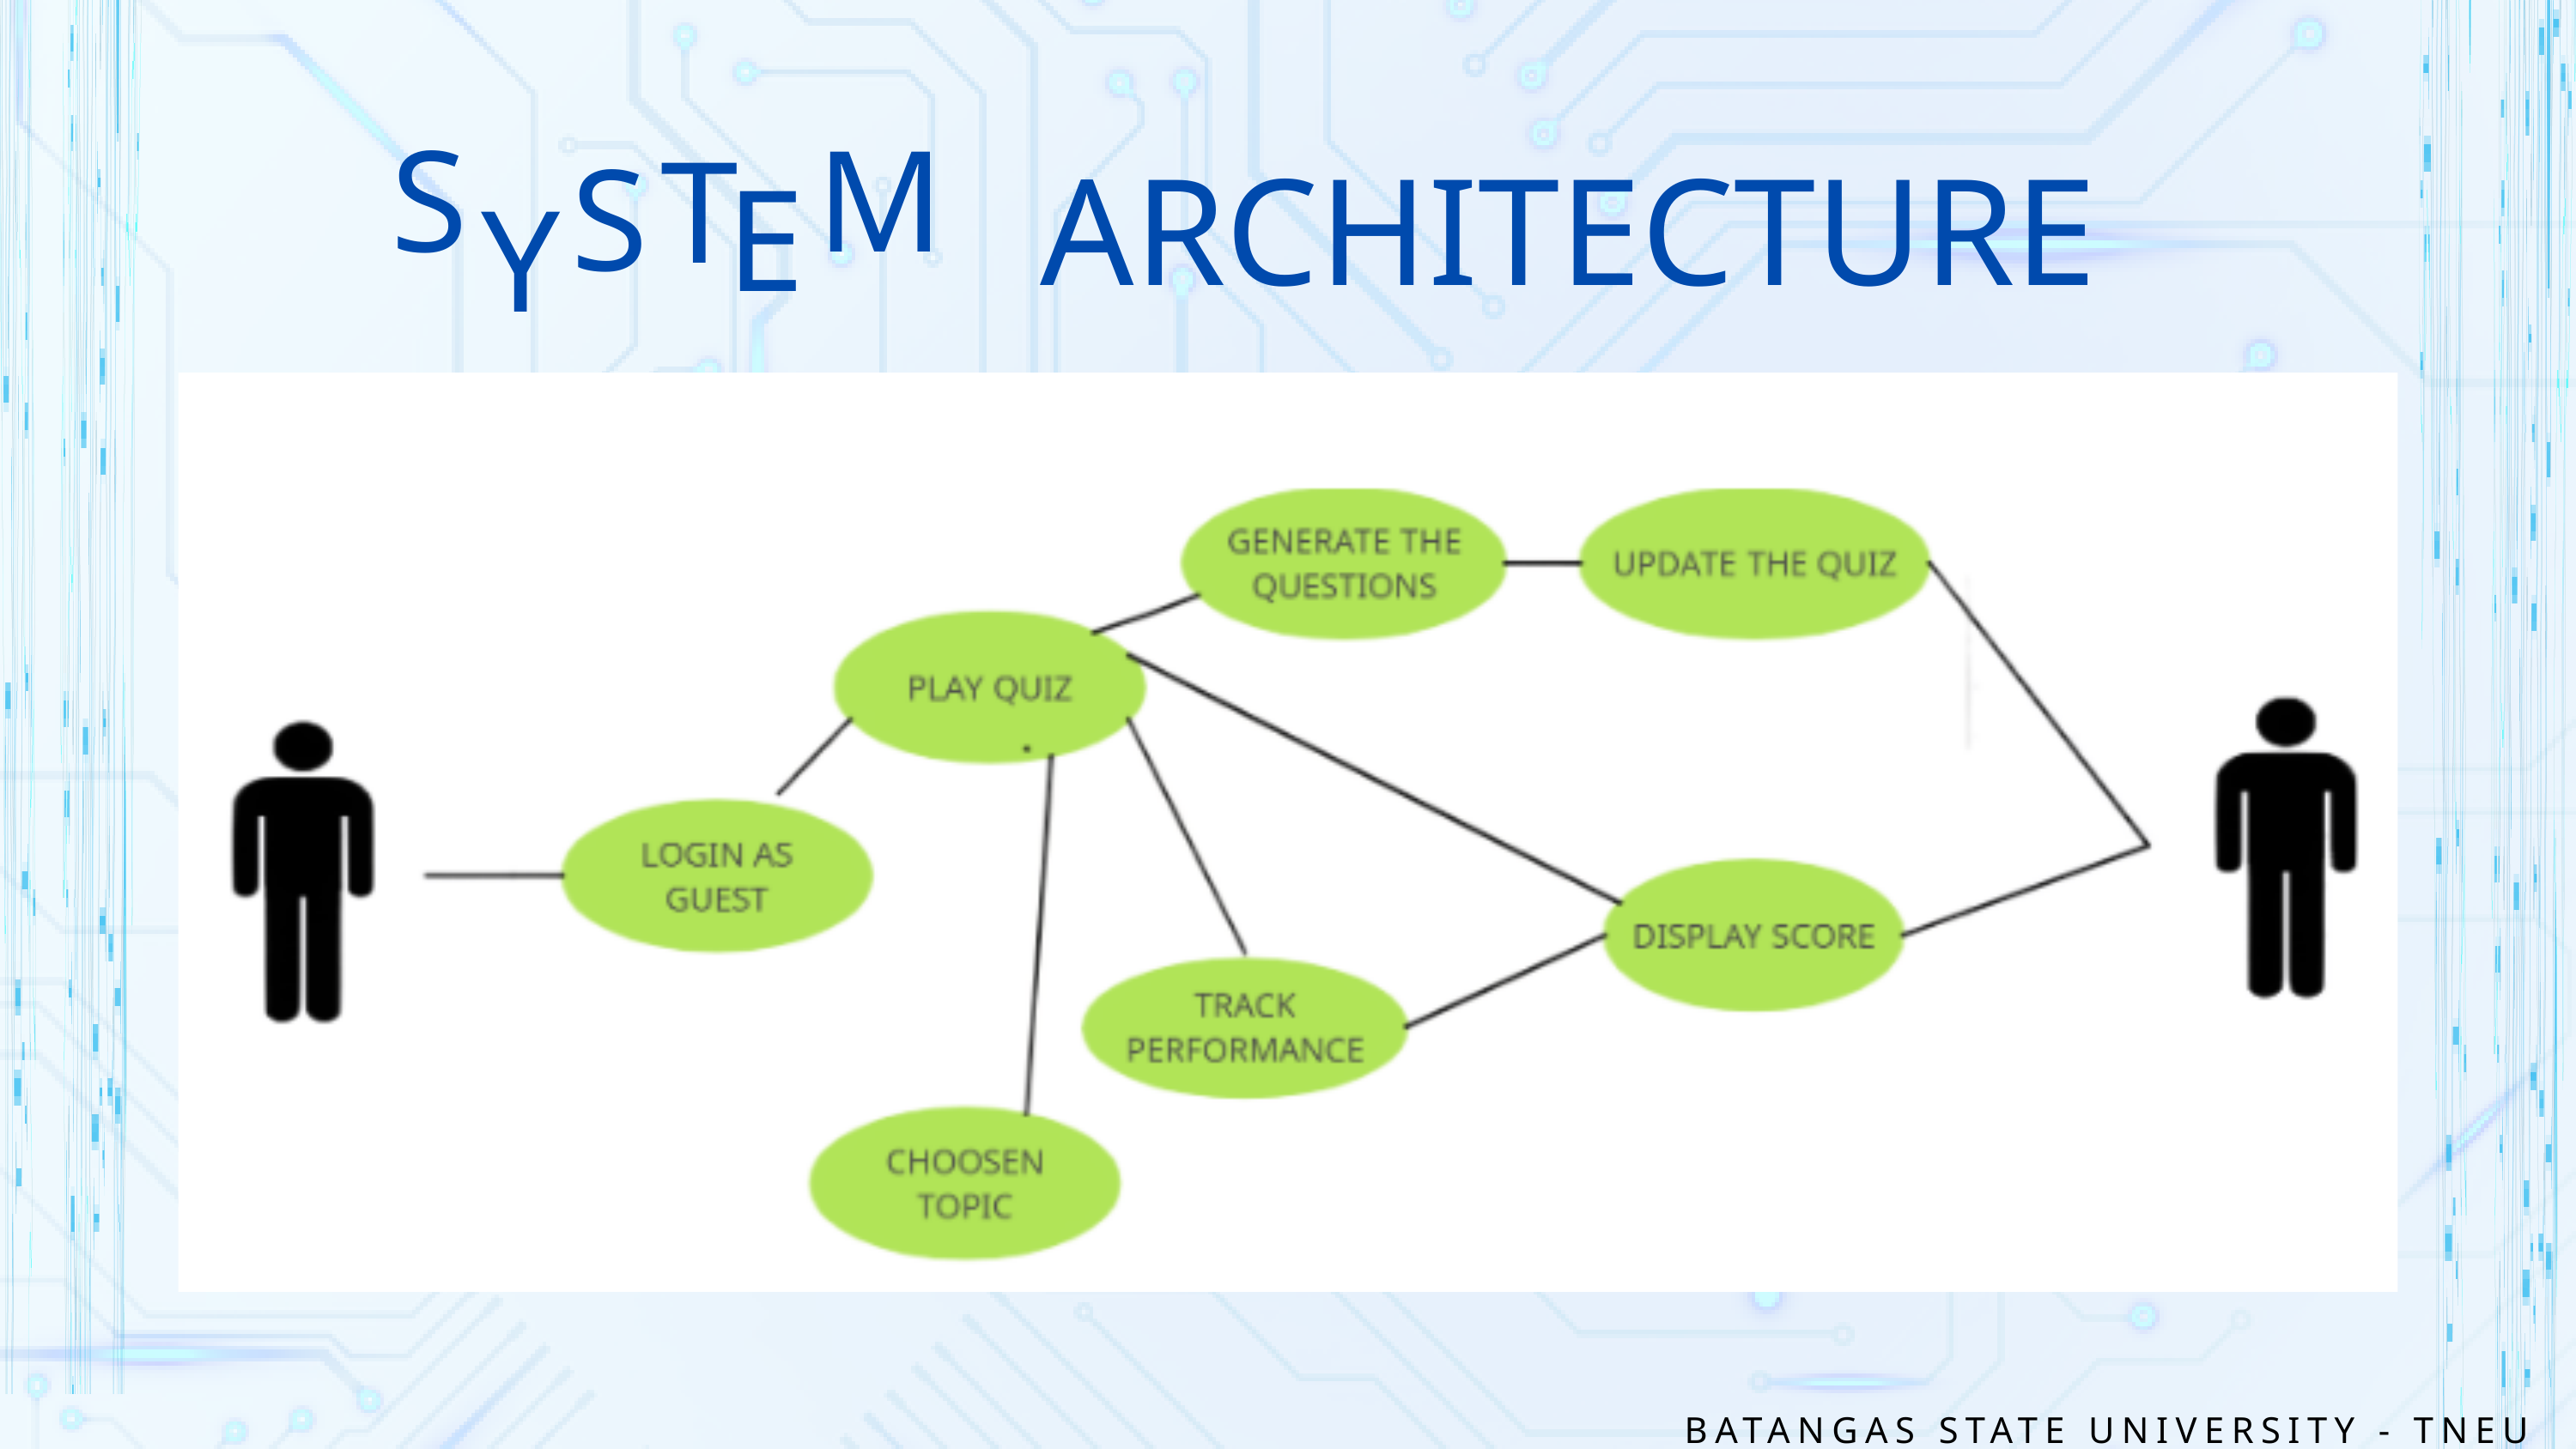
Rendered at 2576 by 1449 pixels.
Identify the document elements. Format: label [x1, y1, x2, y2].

picture [0, 0, 2576, 1449]
text_box [391, 110, 2312, 464]
